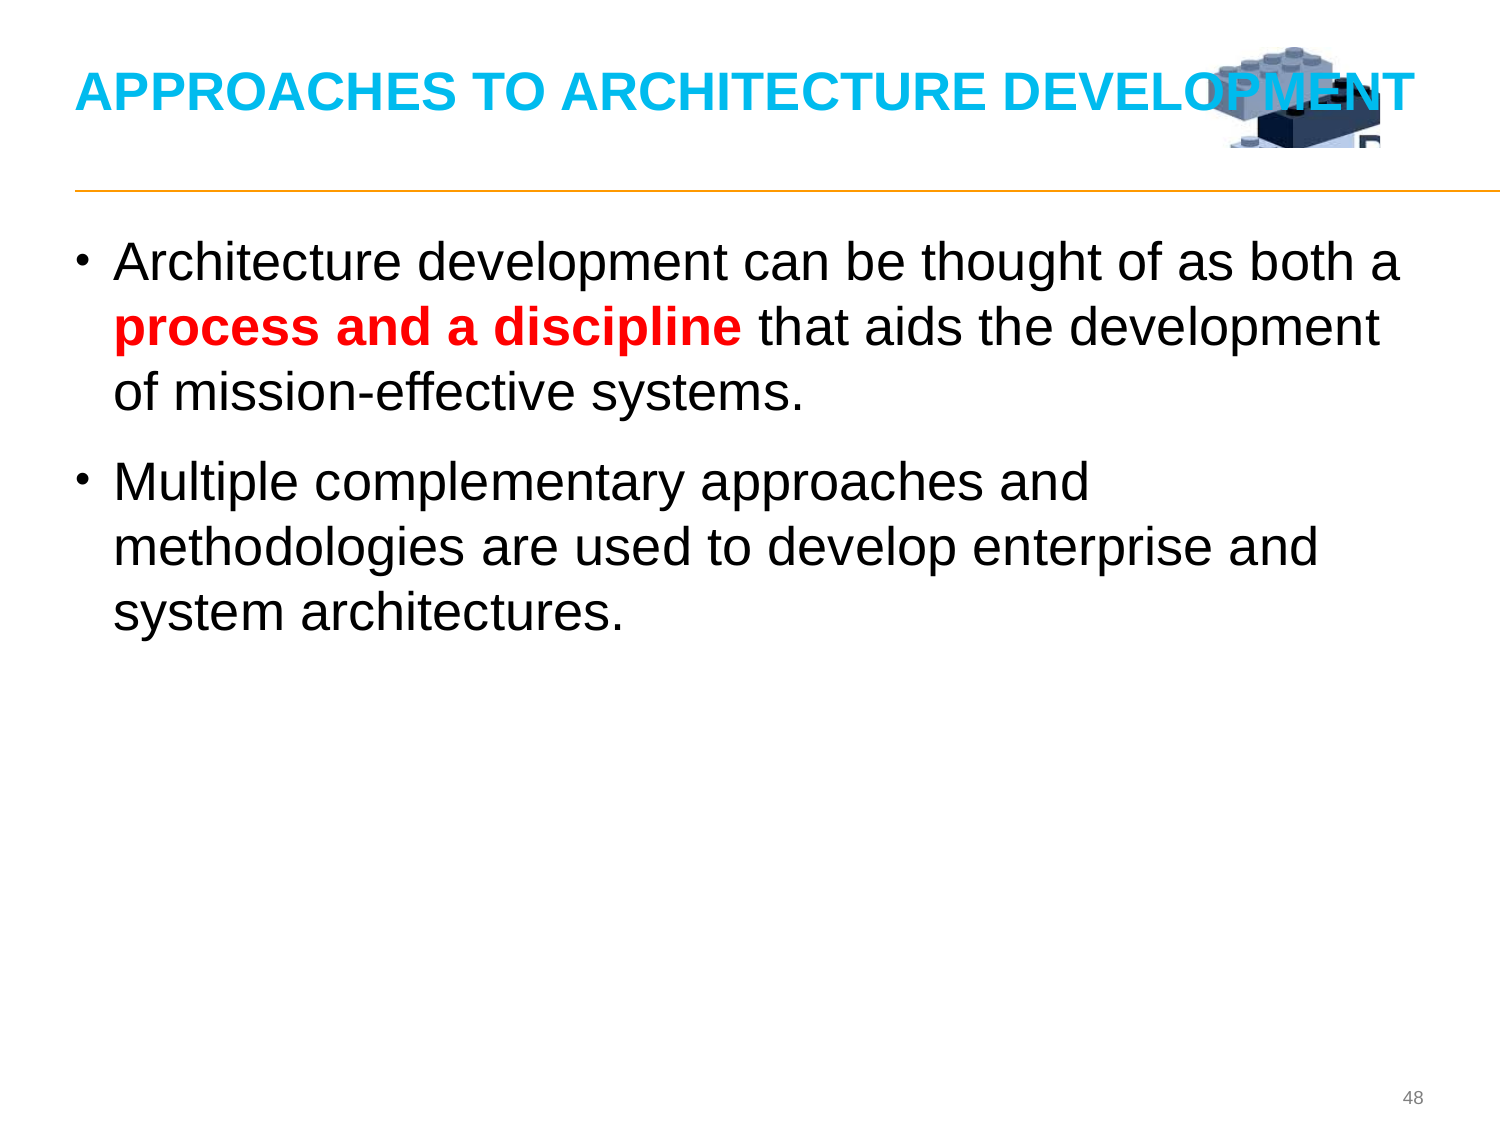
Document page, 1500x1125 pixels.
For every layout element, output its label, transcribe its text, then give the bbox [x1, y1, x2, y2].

title APPROACHES TO ARCHITECTURE DEVELOPMENT [74, 27, 1421, 175]
list Architecture development can be thought of as both a process and a discipline that aids the development of mission-effective systems. Multiple complementary approaches and methodologies are used to develop enterprise and system architectures. [75, 226, 1425, 1018]
